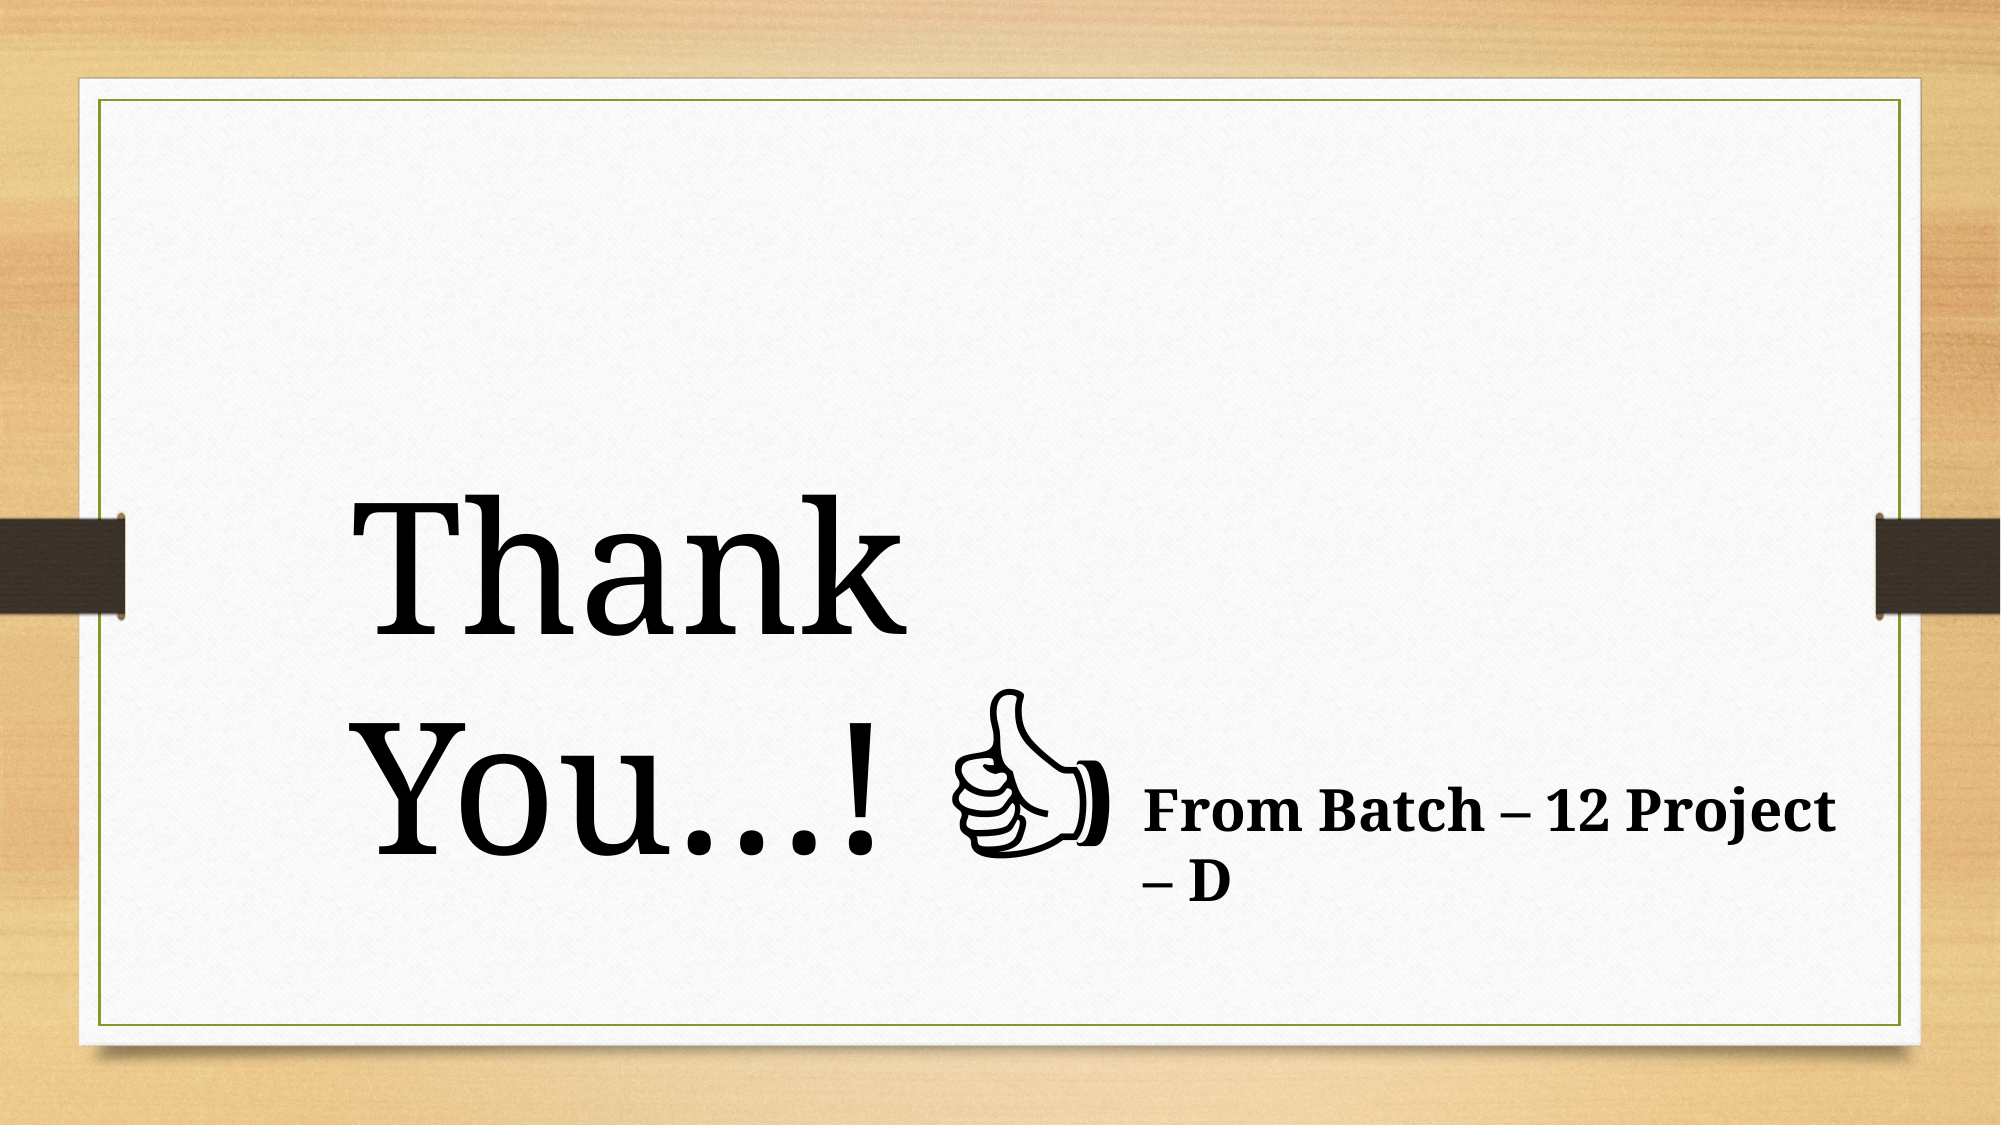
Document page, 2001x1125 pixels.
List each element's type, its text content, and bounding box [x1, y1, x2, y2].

text_box Thank You…! 👍 [335, 443, 1665, 899]
text_box From Batch – 12 Project – D [1129, 765, 1875, 921]
picture [0, 0, 2001, 1125]
